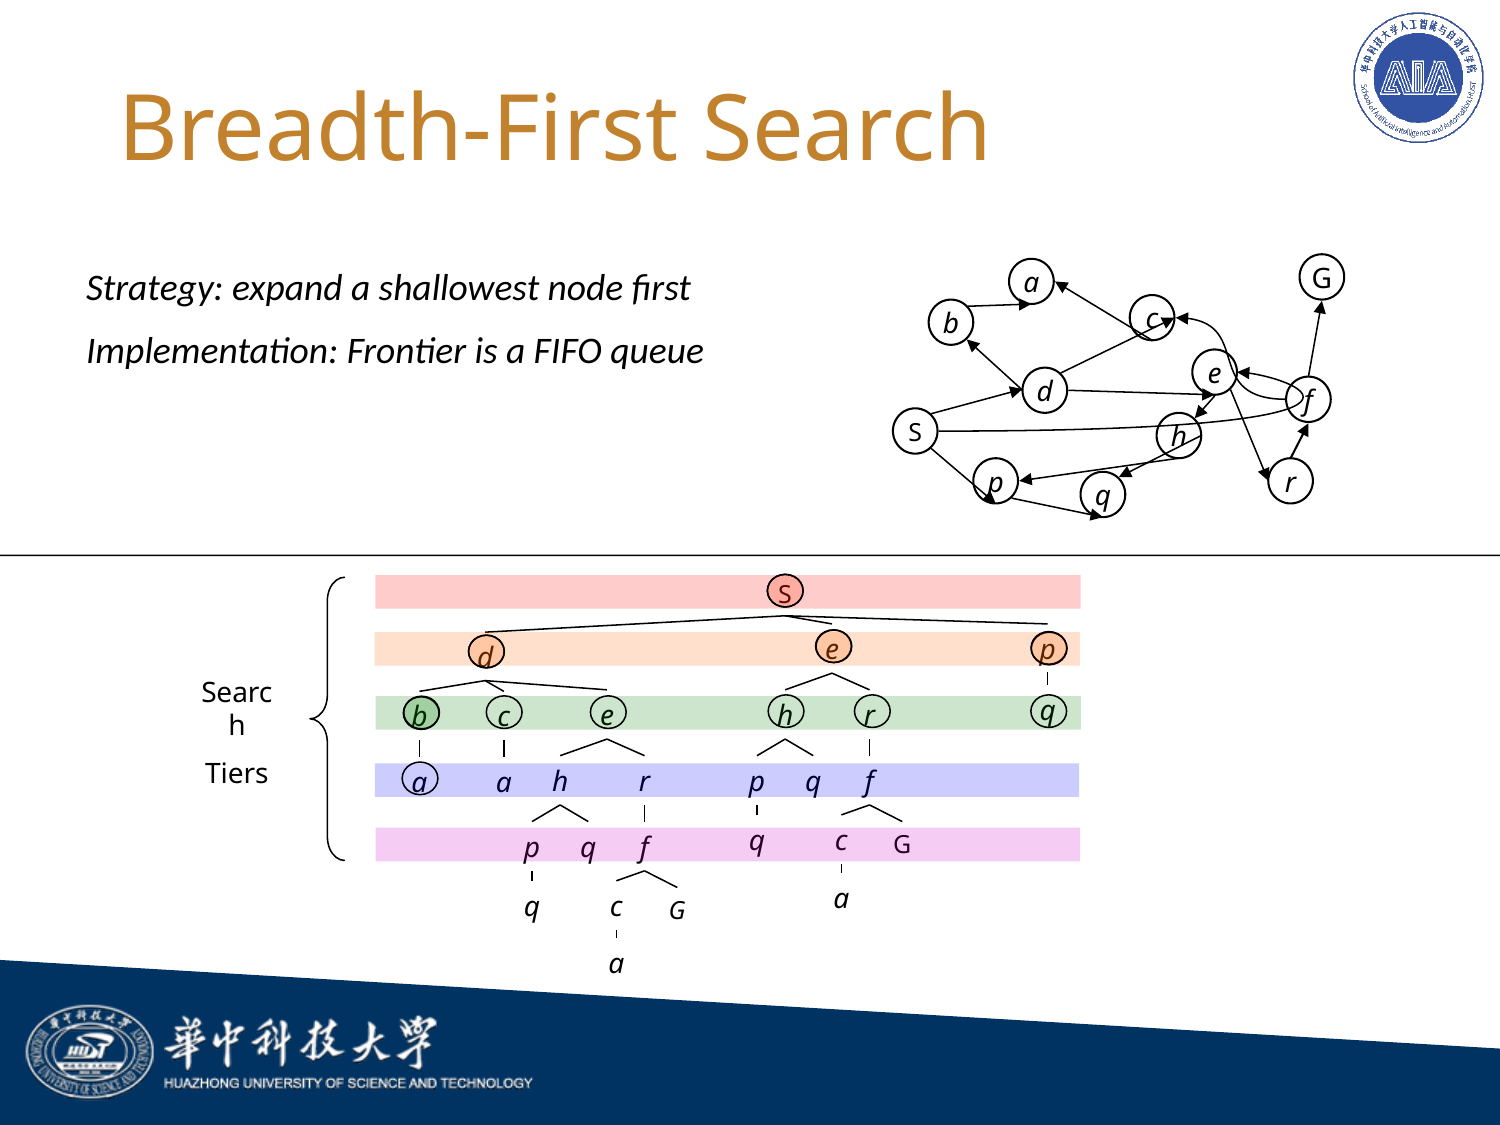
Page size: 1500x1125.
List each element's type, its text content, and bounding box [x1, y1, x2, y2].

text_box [395, 571, 1071, 575]
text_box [395, 862, 1071, 988]
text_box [892, 254, 1345, 518]
picture [1325, 0, 1500, 153]
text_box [178, 575, 1081, 862]
title Breadth-First Search [103, 59, 1397, 203]
text_box Strategy: expand a shallowest node first Implementation: Frontier is a FIFO queue [74, 257, 731, 377]
picture [20, 996, 569, 1108]
